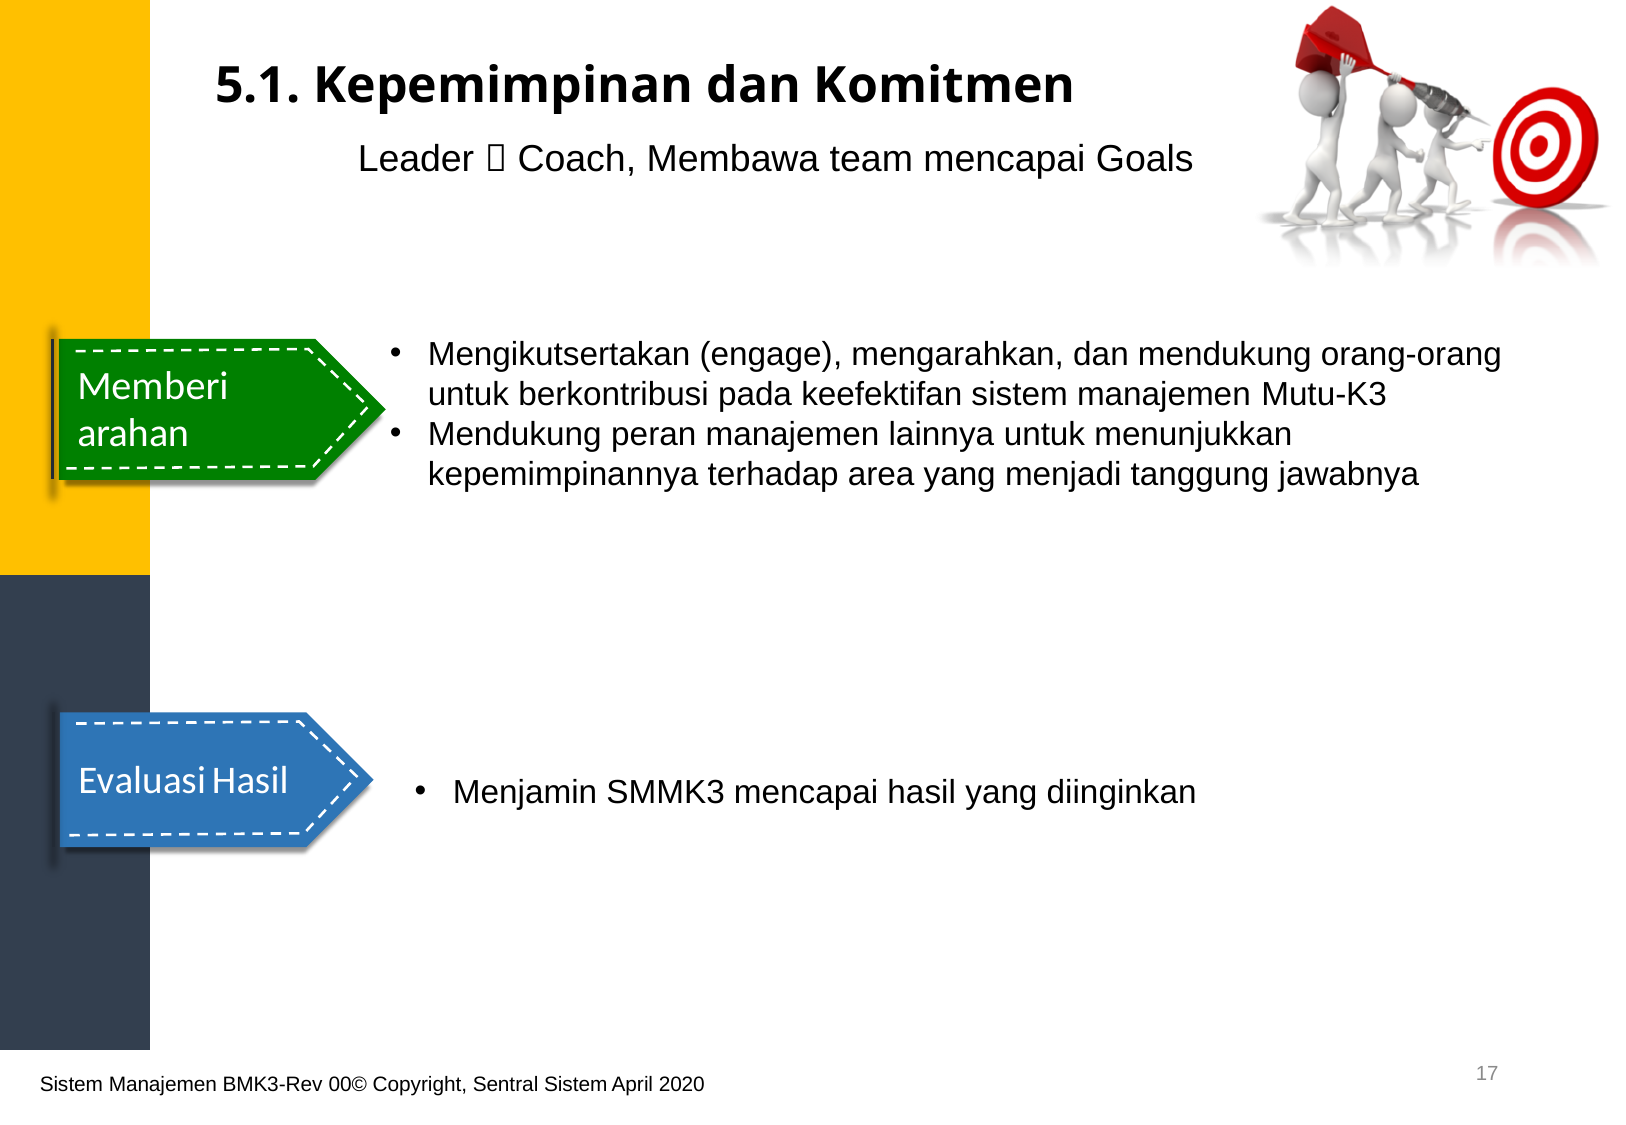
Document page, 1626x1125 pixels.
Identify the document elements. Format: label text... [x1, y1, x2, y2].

text_box Leader  Coach, Membawa team mencapai Goals [330, 126, 1232, 187]
text_box Sistem Manajemen BMK3-Rev 00© Copyright, Sentral Sistem April 2020 [24, 1062, 813, 1123]
text_box [0, 574, 151, 1051]
text_box [0, 0, 151, 574]
text_box Mengikutsertakan (engage), mengarahkan, dan mendukung orang-orang untuk berkontribusi pada keefektifan sistem manajemen Mutu-K3 Mendukung peran manajemen lainnya untuk menunjukkan kepemimpinannya terhadap area yang menjadi tanggung jawabnya [388, 324, 1575, 500]
picture [37, 687, 375, 882]
slide_number 17 [1147, 1042, 1514, 1103]
picture [1252, 0, 1625, 269]
text_box Menjamin SMMK3 mencapai hasil yang diinginkan [399, 762, 1600, 818]
picture [37, 312, 388, 513]
title 5.1. Kepemimpinan dan Komitmen [200, 50, 1241, 124]
